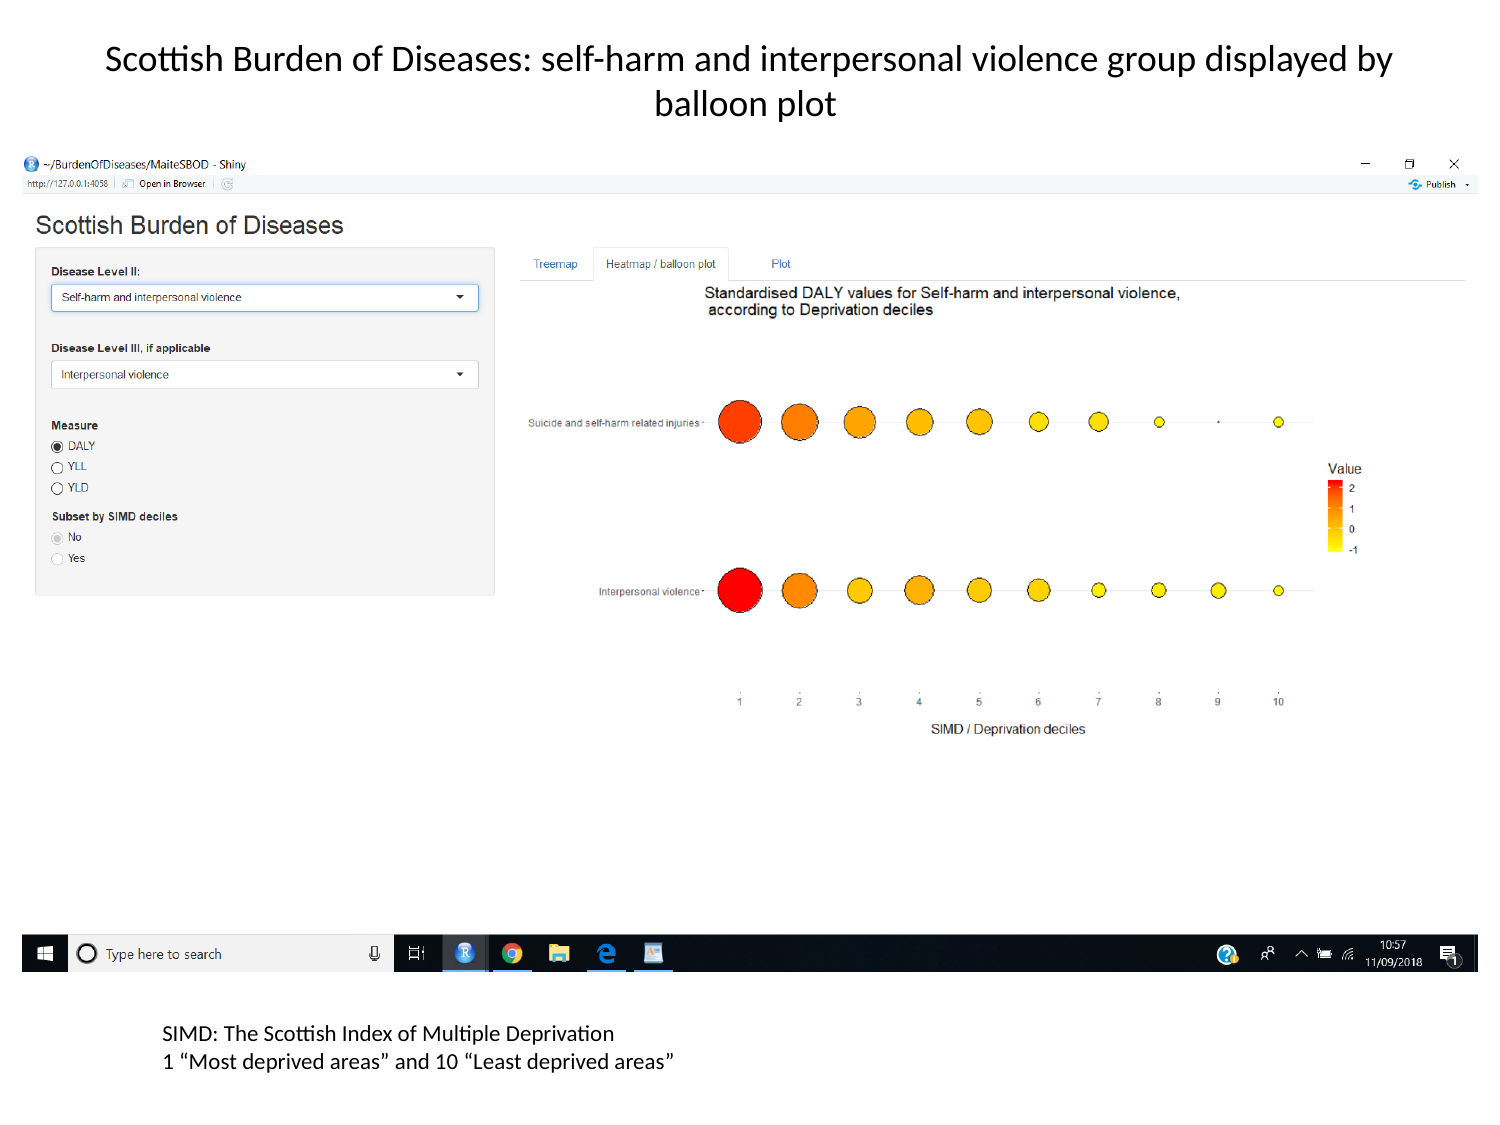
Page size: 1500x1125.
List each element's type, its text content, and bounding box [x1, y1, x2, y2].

title Scottish Burden of Diseases: self-harm and interpersonal violence group displayed by balloon plot [75, 45, 1425, 114]
text_box SIMD: The Scottish Index of Multiple Deprivation 1 “Most deprived areas” and 10 “Least deprived areas” [147, 1011, 1317, 1081]
picture [22, 153, 1478, 972]
